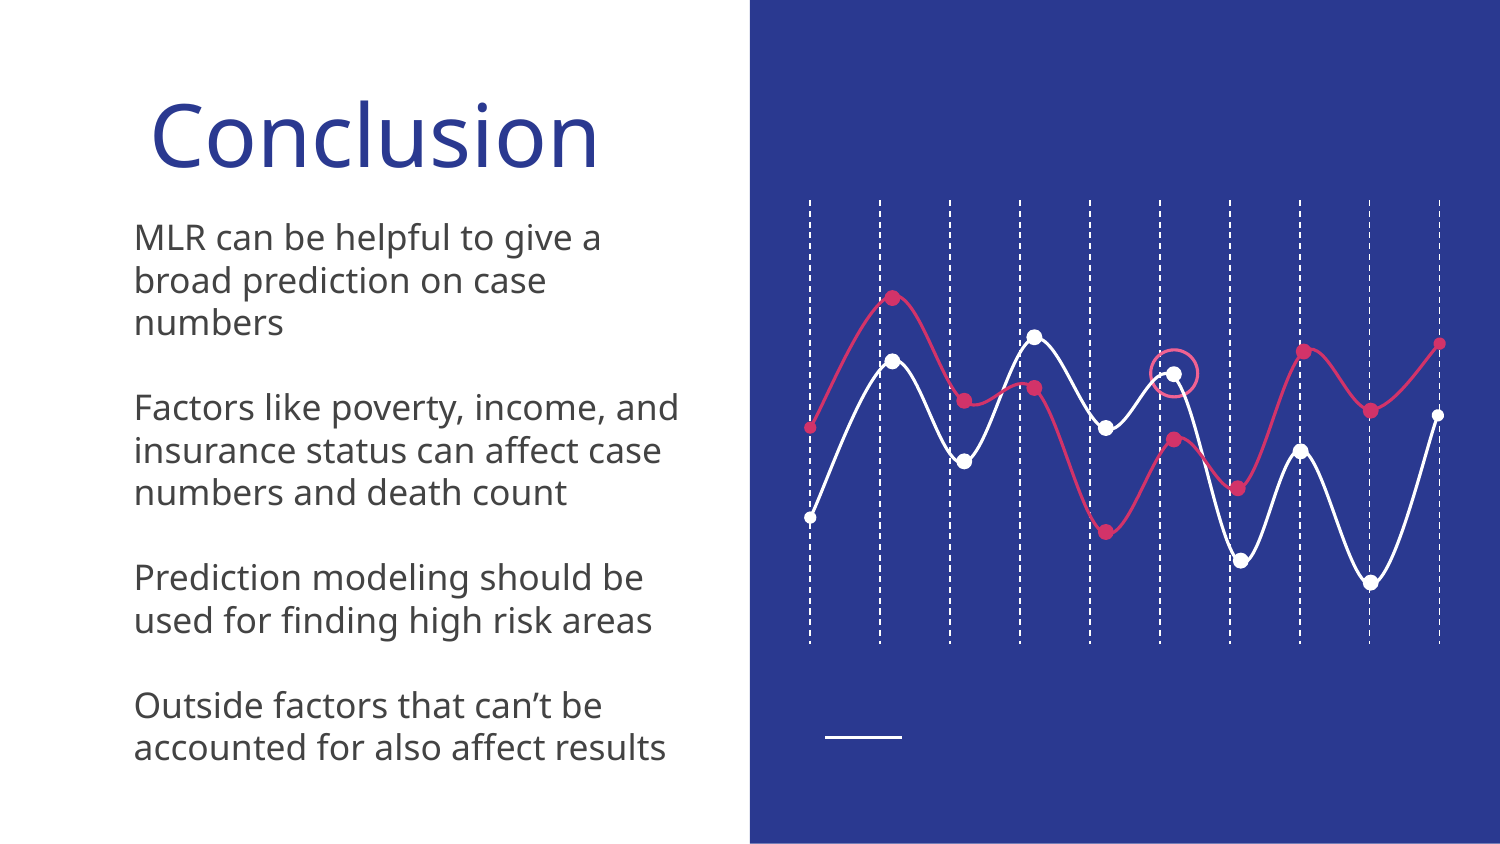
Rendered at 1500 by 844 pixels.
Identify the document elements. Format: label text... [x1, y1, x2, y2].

title Conclusion [43, 0, 708, 200]
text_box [810, 545, 1439, 590]
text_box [809, 199, 1440, 291]
subtitle MLR can be helpful to give a broad prediction on case numbers Factors like poverty, income, and insurance status can affect case numbers and death count Prediction modeling should be used for finding high risk areas Outside factors that can’t be accounted for also affect results [43, 200, 708, 409]
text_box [809, 595, 1440, 644]
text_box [809, 291, 1440, 539]
